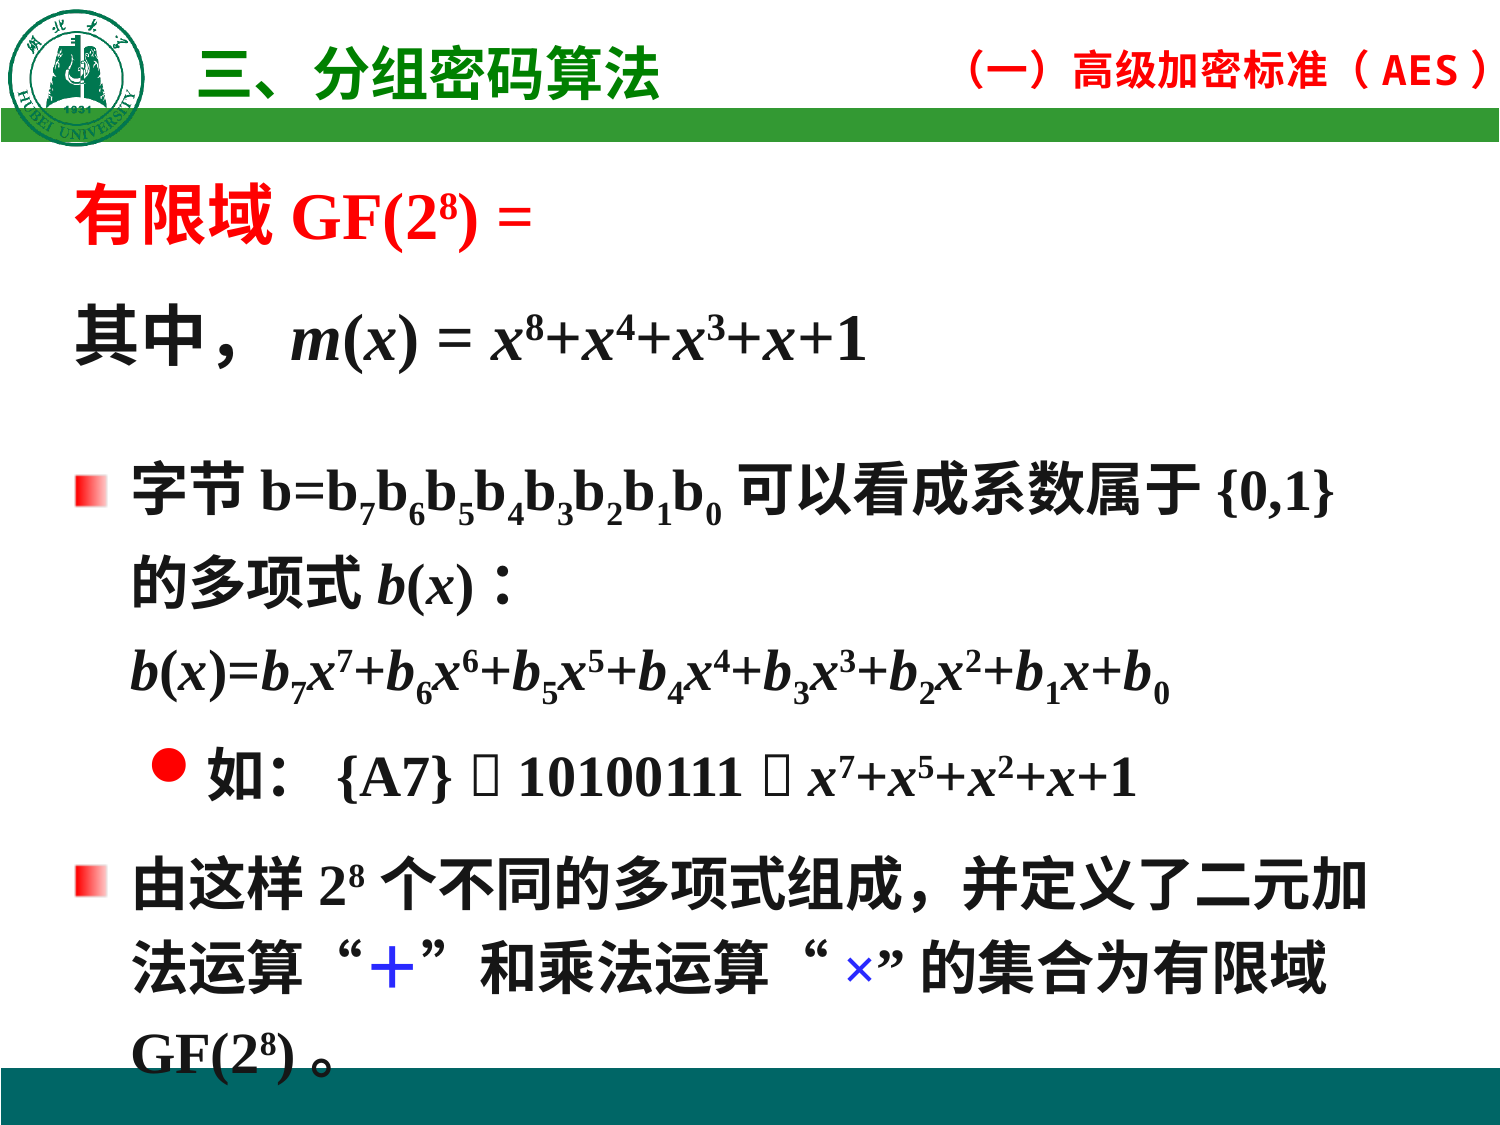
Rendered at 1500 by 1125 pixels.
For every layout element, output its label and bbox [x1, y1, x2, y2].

picture [73, 473, 111, 511]
picture [146, 1067, 161, 1071]
picture [0, 0, 167, 175]
picture [73, 863, 111, 901]
picture [0, 1067, 1500, 1125]
picture [316, 1067, 326, 1073]
